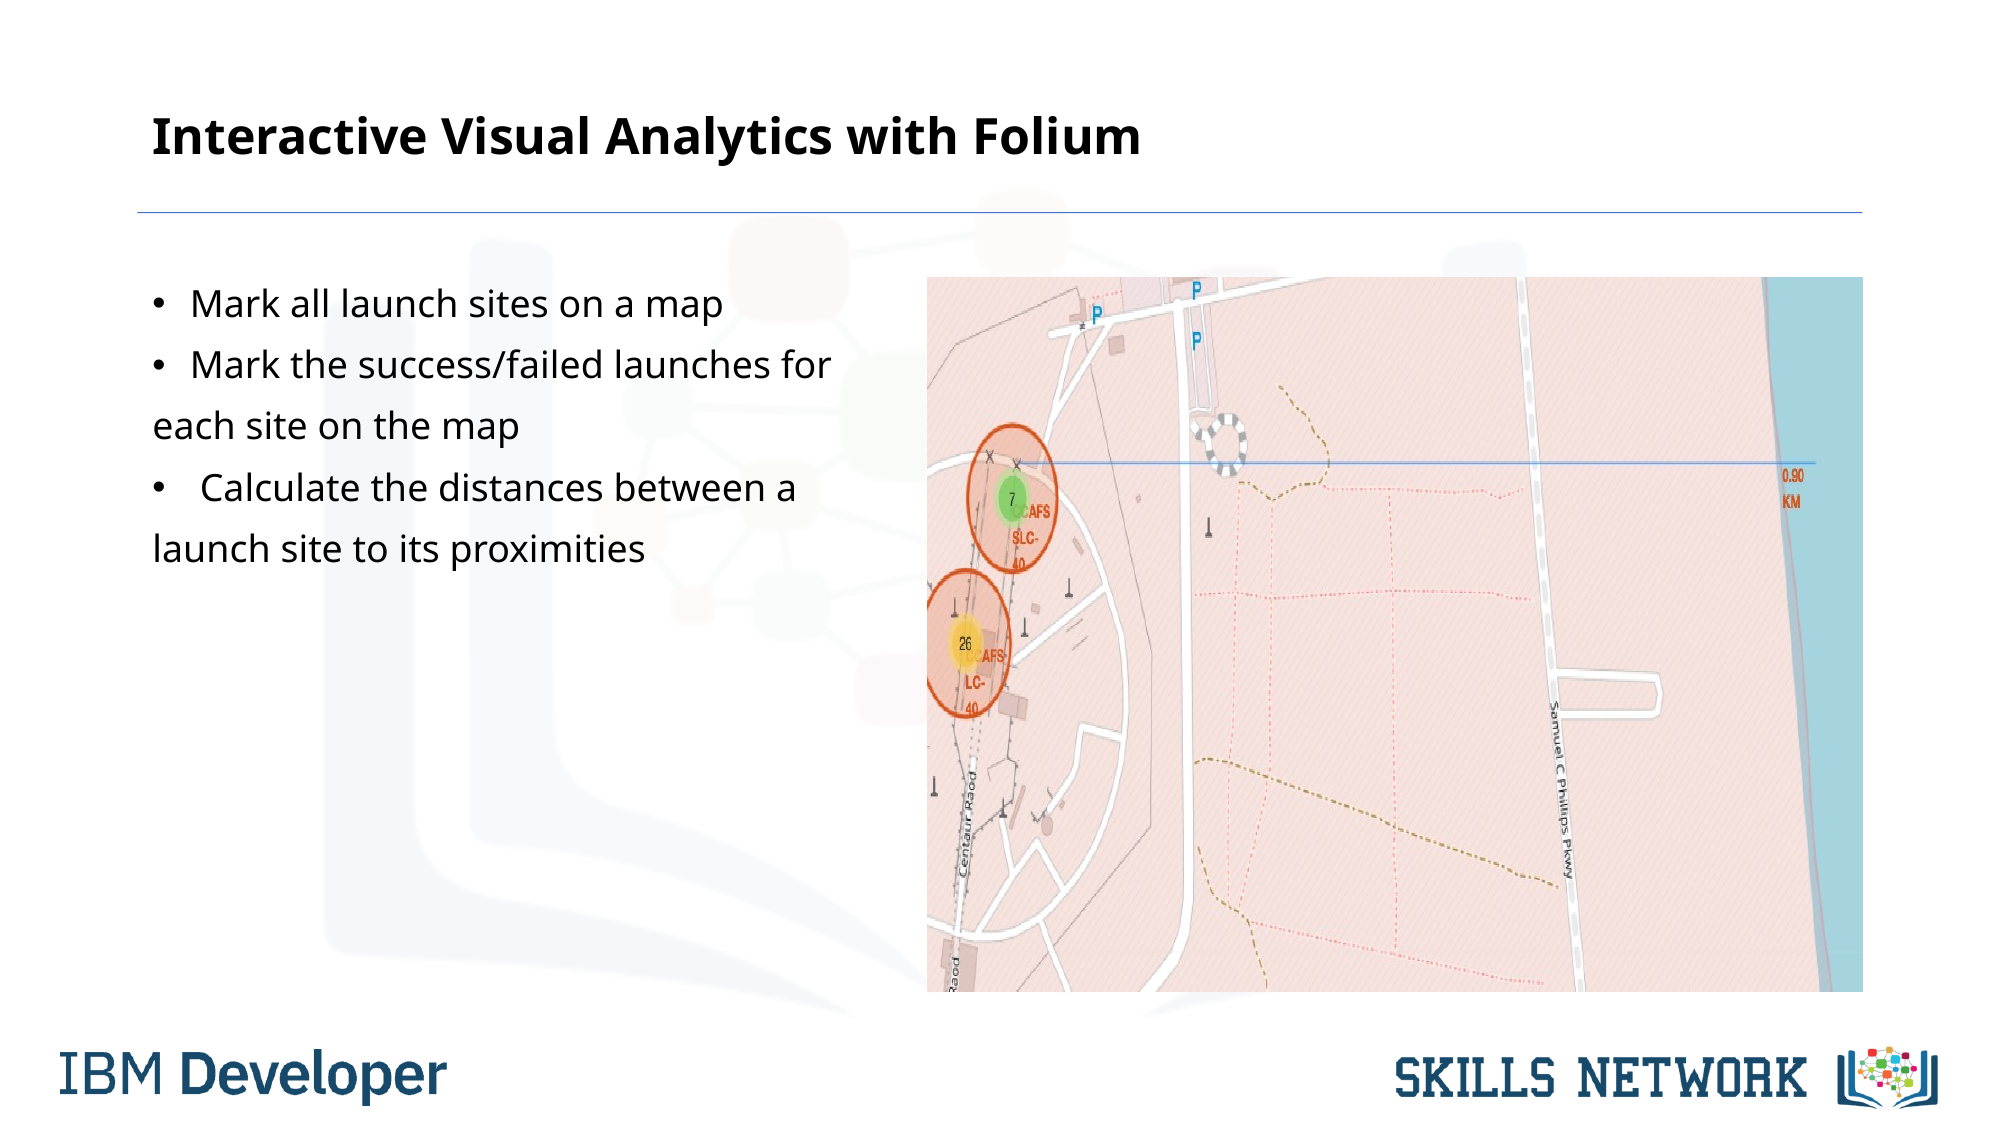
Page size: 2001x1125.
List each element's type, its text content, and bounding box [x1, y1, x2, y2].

list Mark all launch sites on a map Mark the success/failed launches for each site on the map Calculate the distances between a launch site to its proximities [137, 277, 927, 992]
picture [927, 277, 1863, 992]
title Interactive Visual Analytics with Folium [137, 59, 1863, 277]
picture [1390, 1045, 1945, 1111]
picture [55, 1045, 459, 1108]
